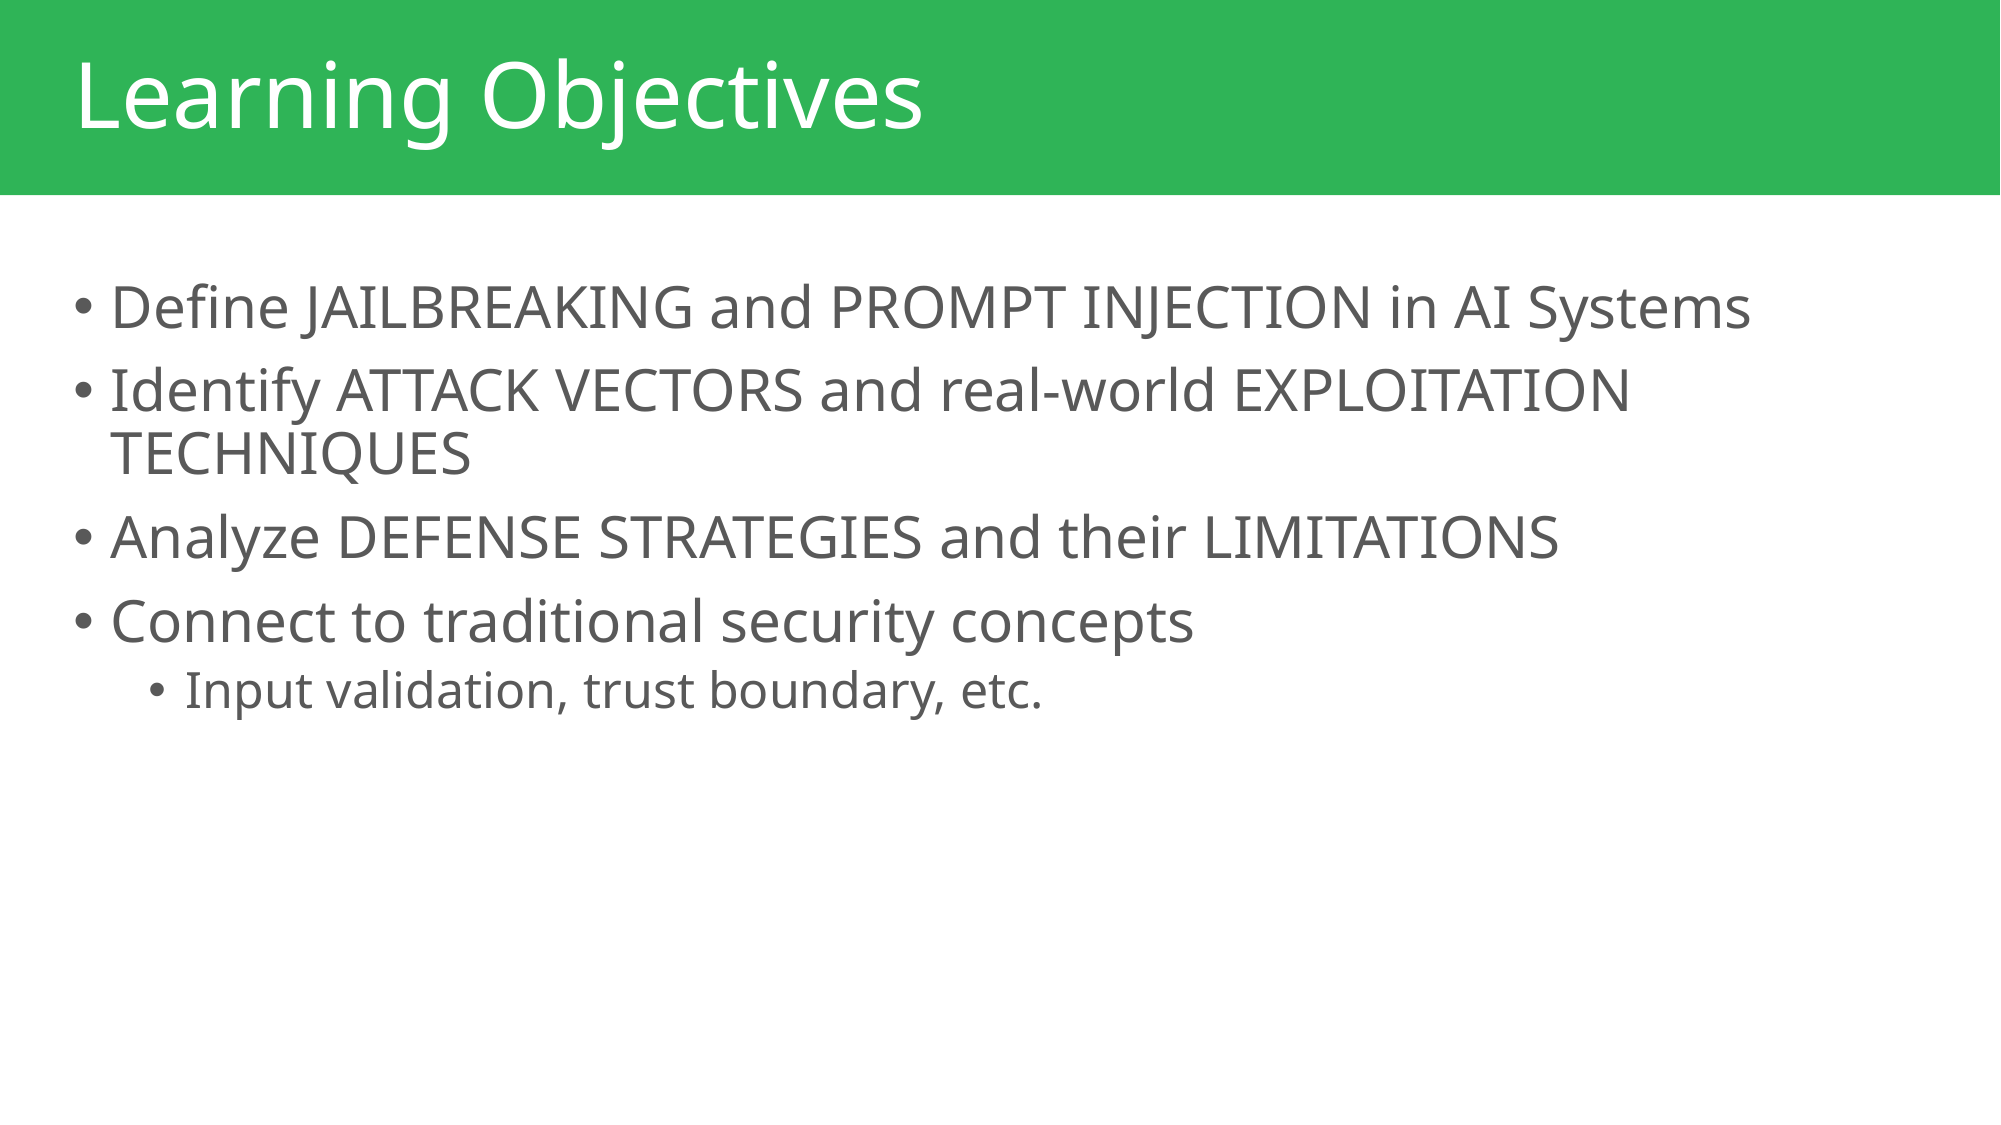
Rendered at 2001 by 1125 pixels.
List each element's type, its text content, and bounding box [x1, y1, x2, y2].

list Define JAILBREAKING and PROMPT INJECTION in AI Systems Identify ATTACK VECTORS and real-world EXPLOITATION TECHNIQUES Analyze DEFENSE STRATEGIES and their LIMITATIONS Connect to traditional security concepts Input validation, trust boundary, etc. [58, 270, 1916, 985]
picture [0, 0, 2000, 1125]
title Learning Objectives [58, 3, 1916, 195]
